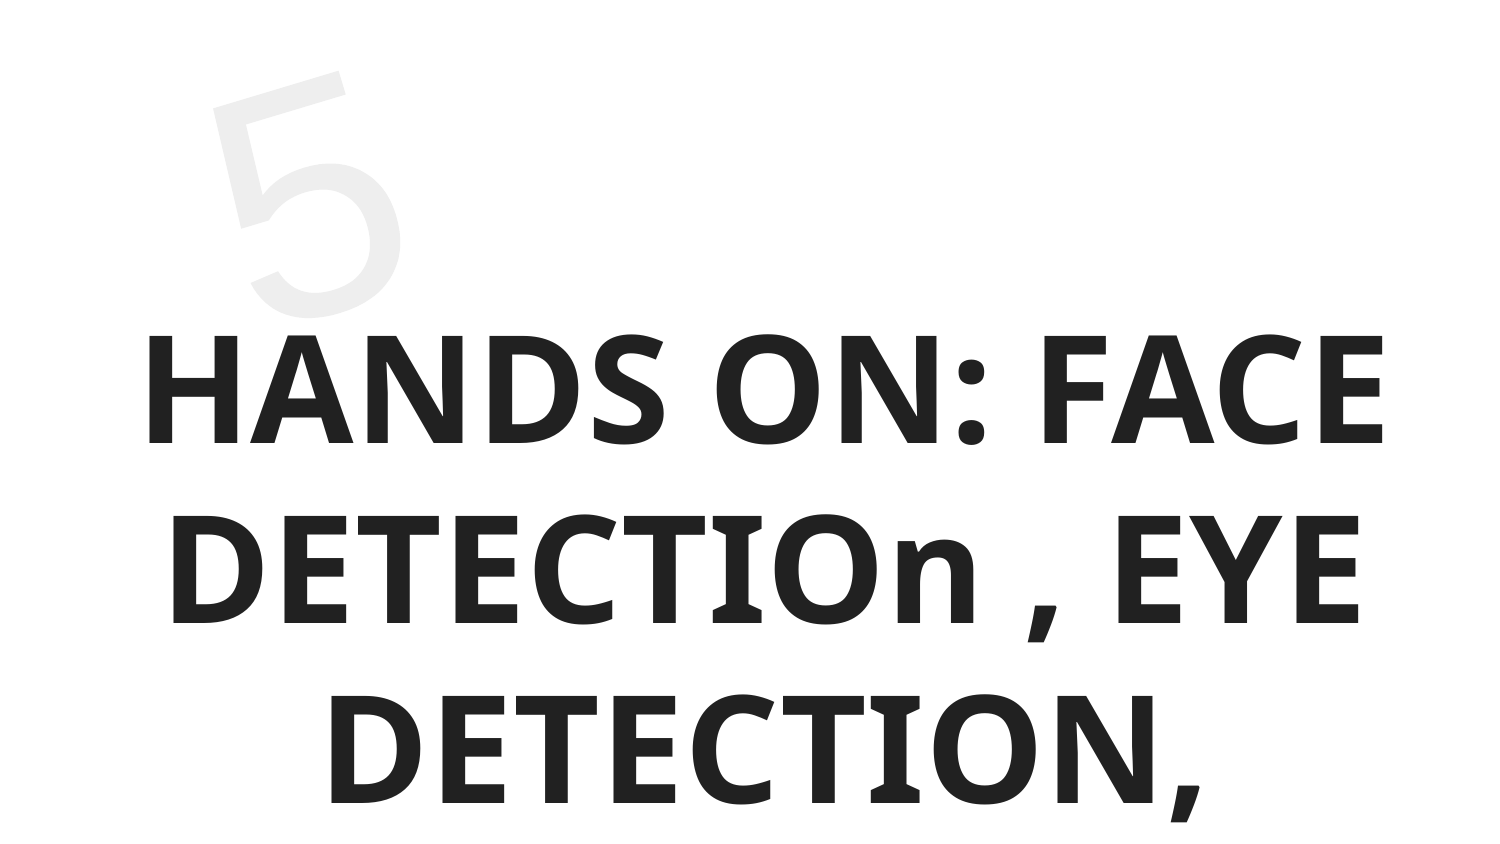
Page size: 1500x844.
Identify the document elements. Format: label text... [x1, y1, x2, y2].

title HANDS ON: FACE DETECTIOn , EYE DETECTION, PEOPLE DETECTION [65, 278, 1463, 712]
